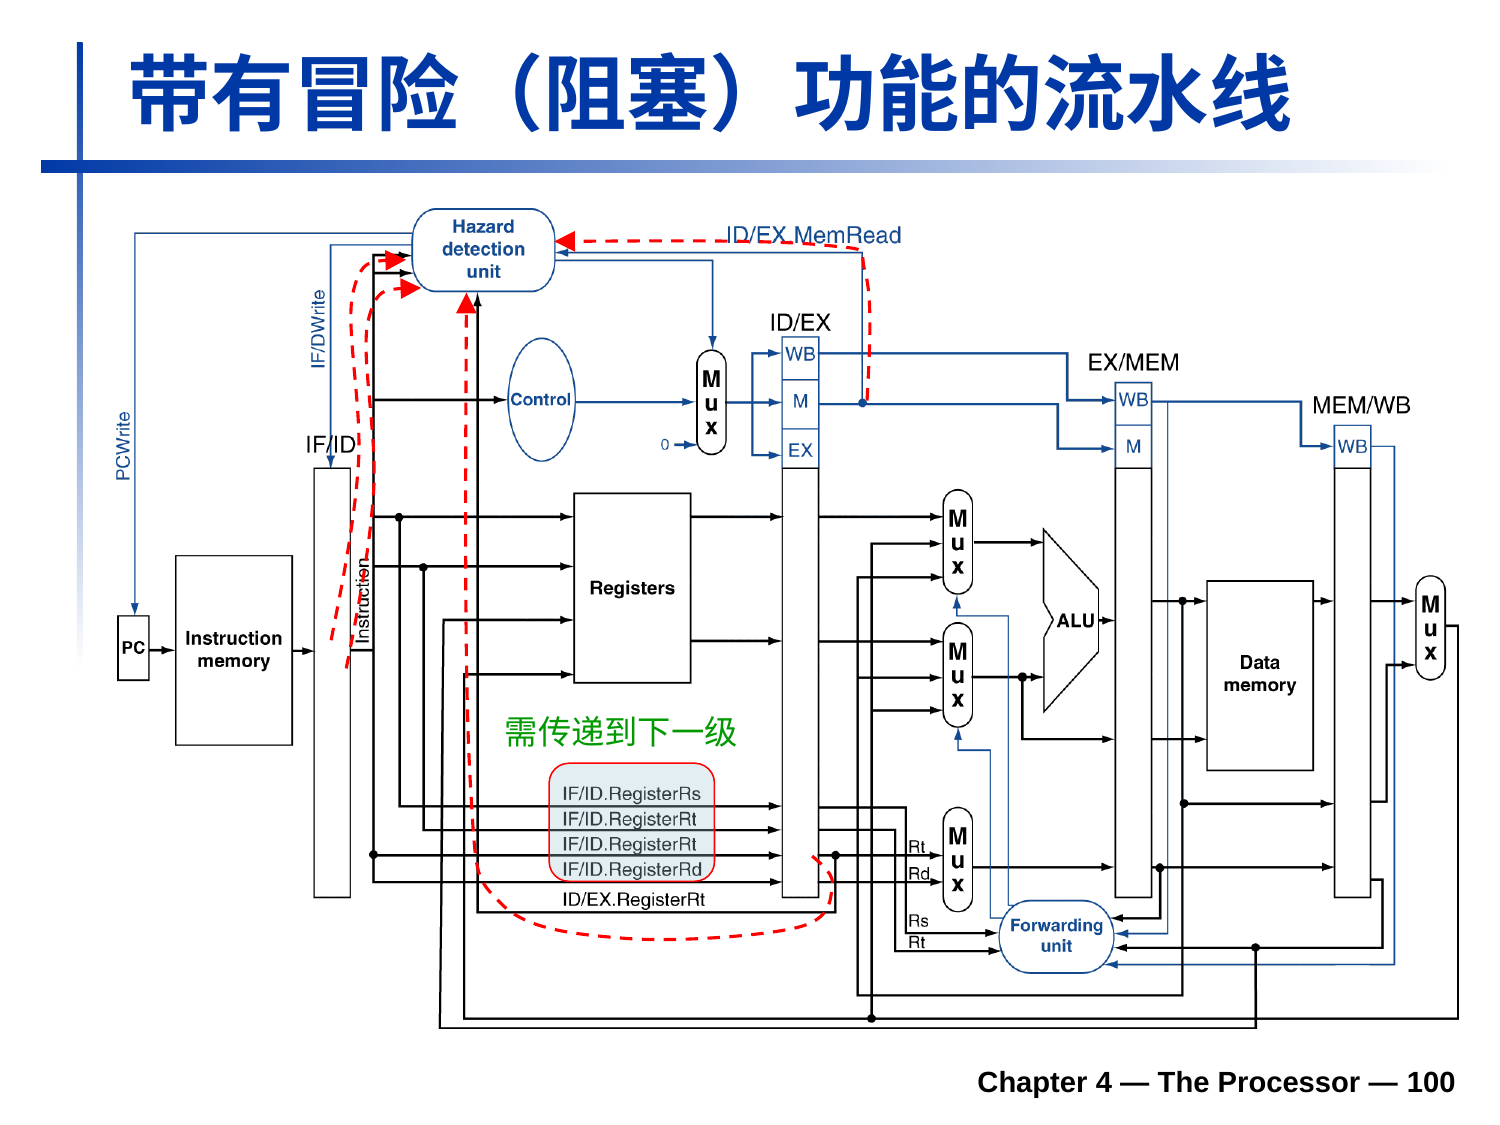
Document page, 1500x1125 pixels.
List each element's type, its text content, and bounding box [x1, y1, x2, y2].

footer Chapter 4 — The Processor — [277, 1046, 1471, 1106]
title 带有冒险（阻塞）功能的流水线 [112, 32, 1468, 149]
picture [112, 208, 1459, 1029]
